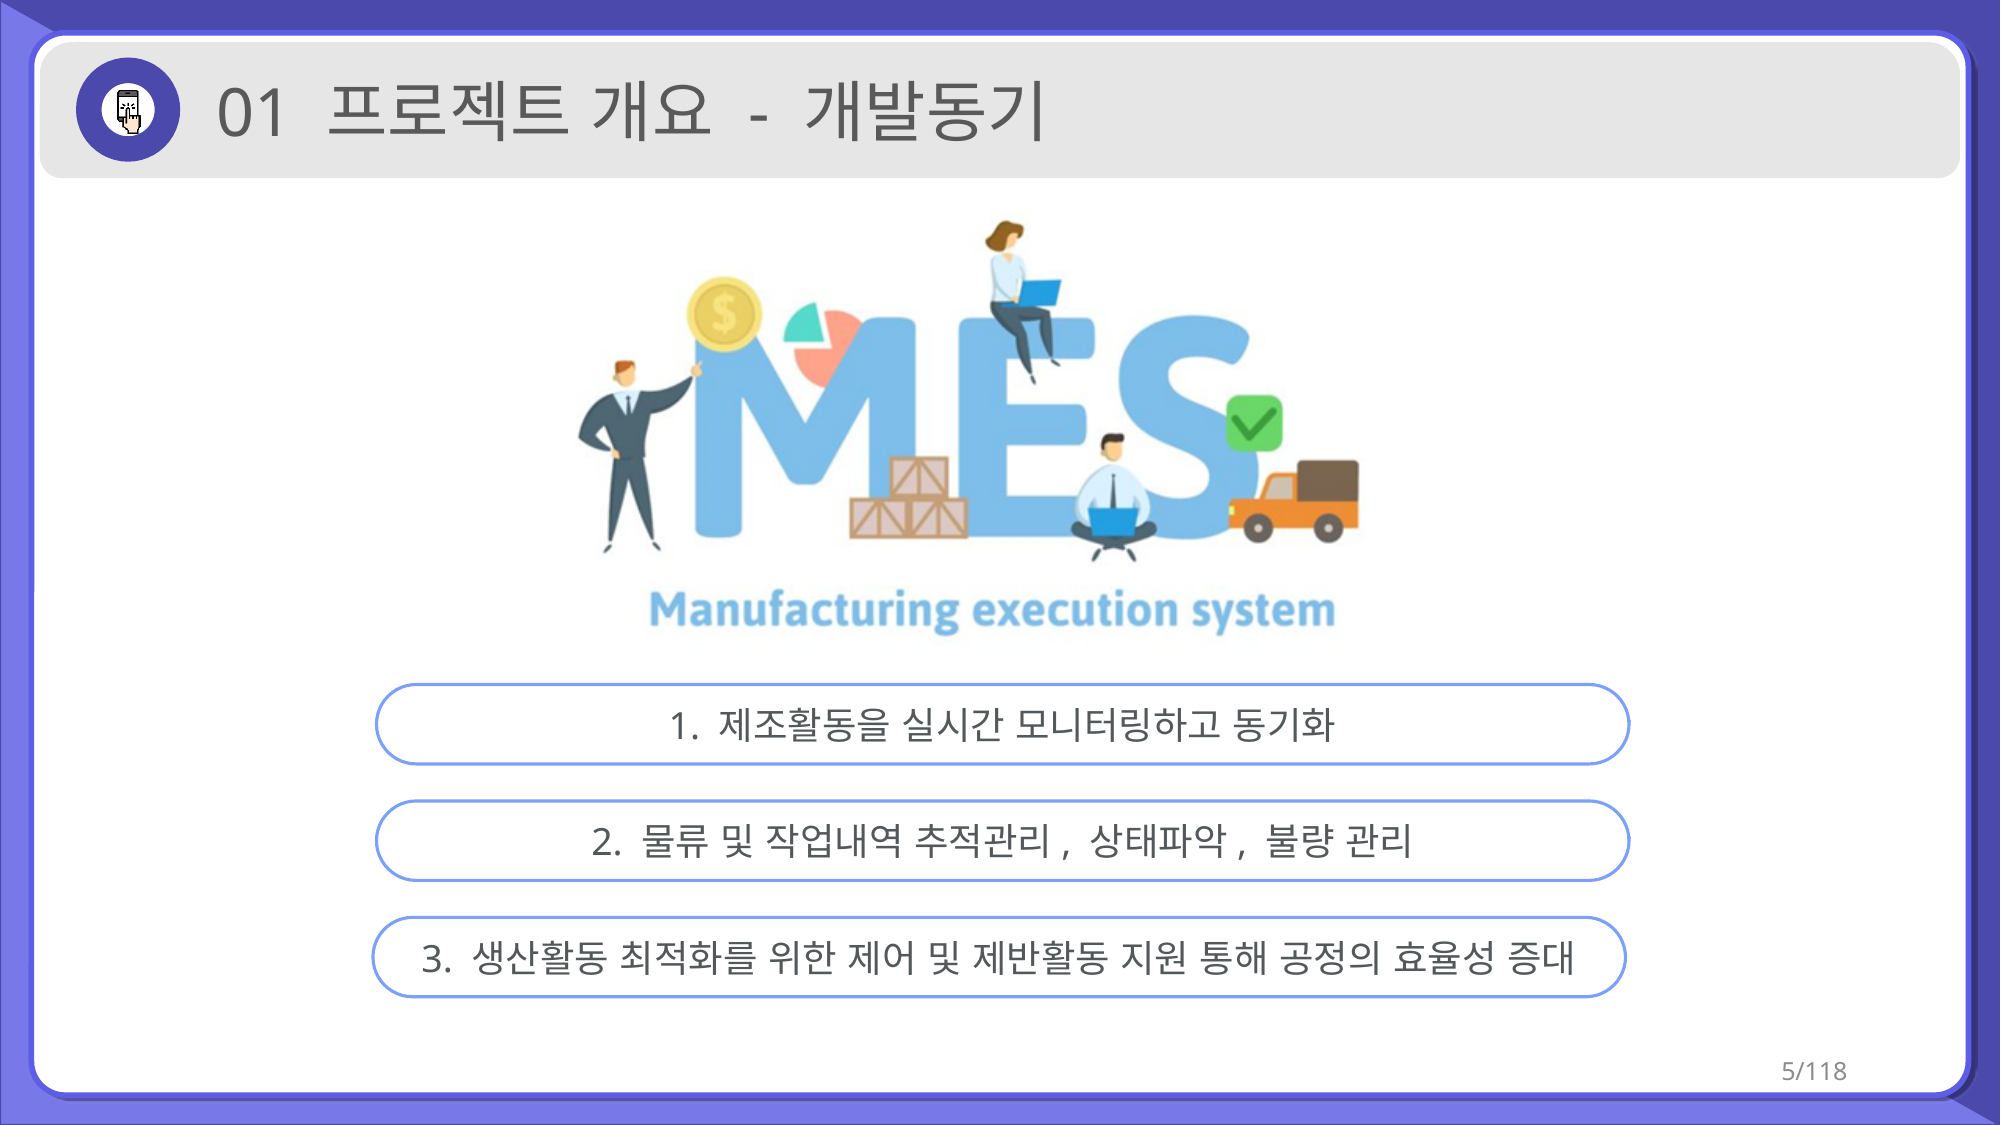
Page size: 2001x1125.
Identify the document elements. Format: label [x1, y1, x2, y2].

text_box [0, 0, 2000, 1125]
picture [102, 88, 155, 135]
picture [538, 204, 1461, 652]
